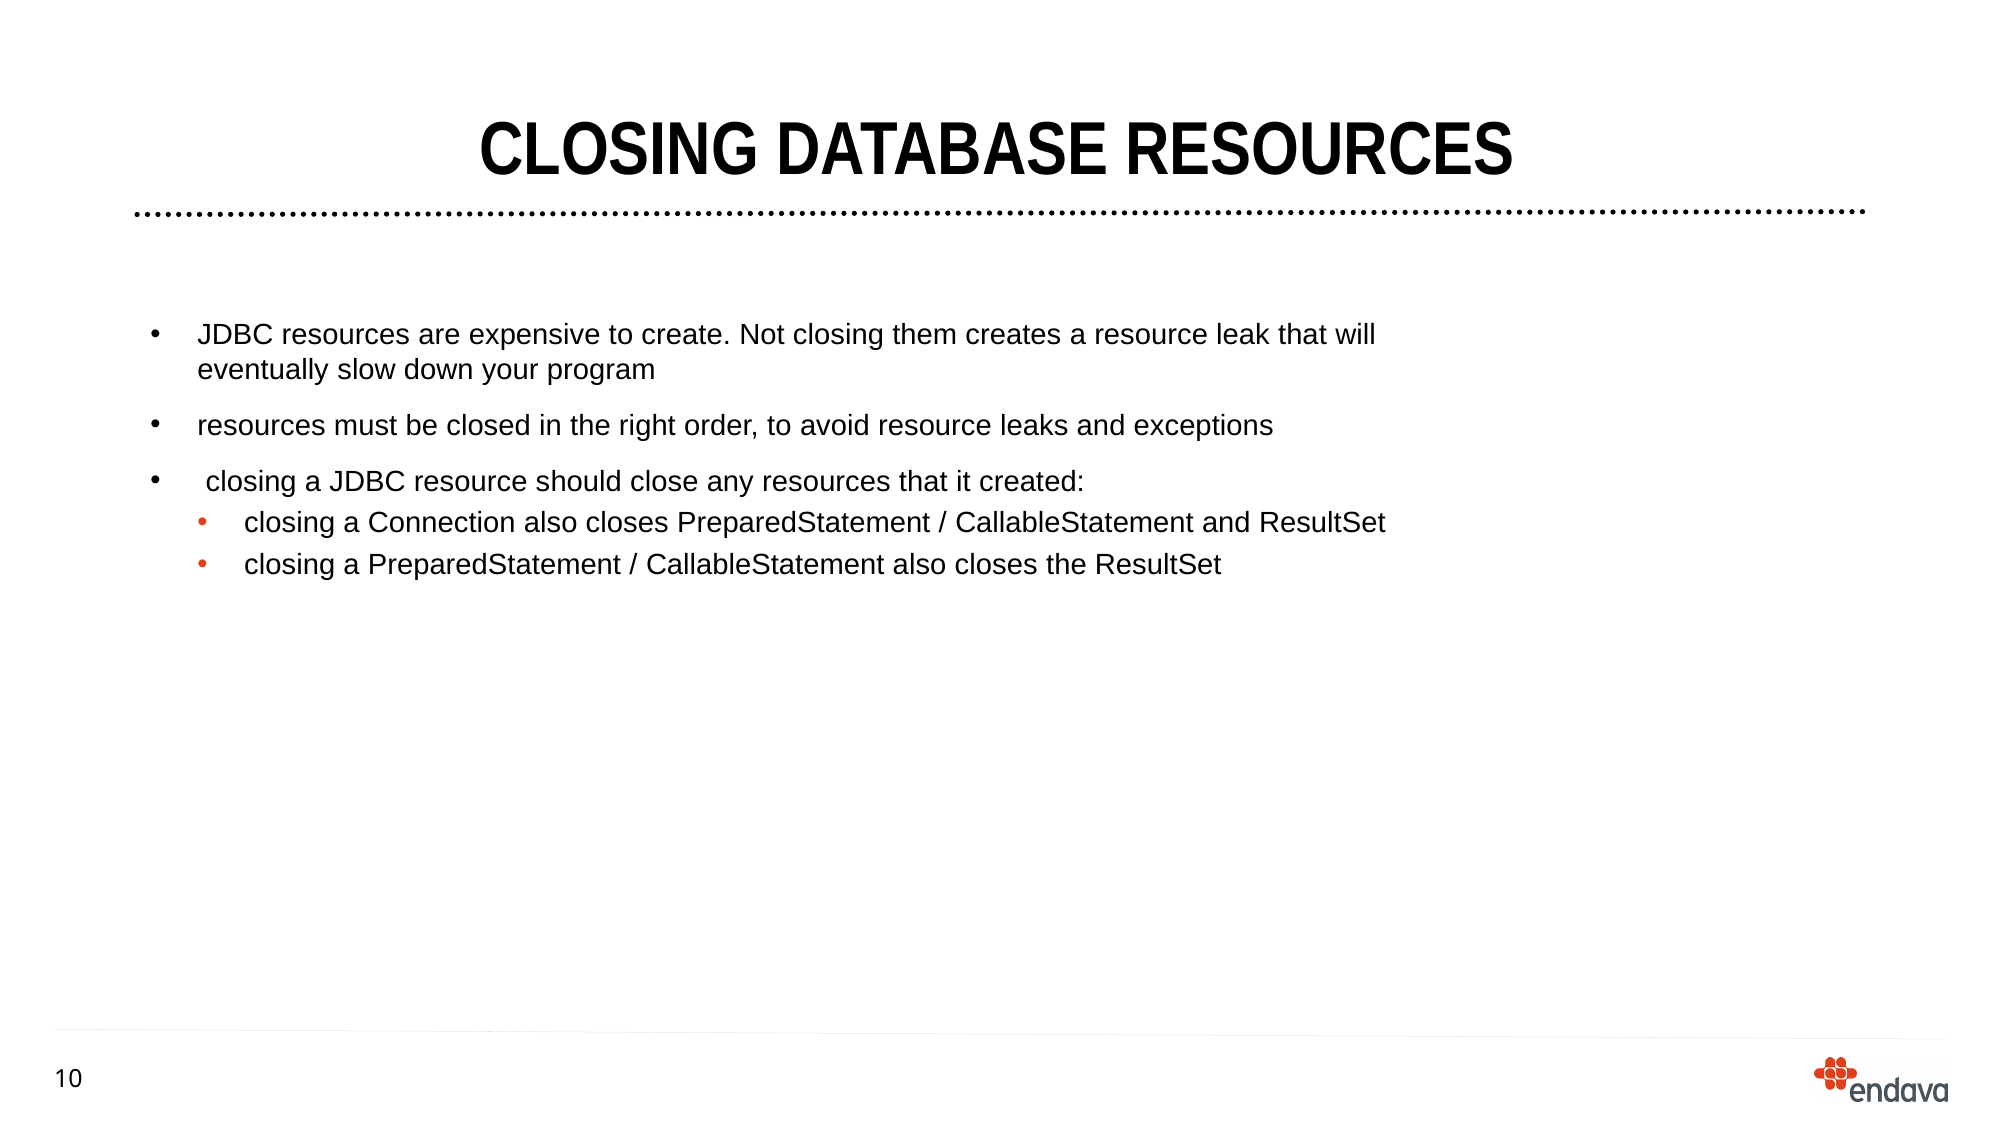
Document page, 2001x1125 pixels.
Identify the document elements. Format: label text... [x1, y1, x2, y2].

text_box JDBC resources are expensive to create. Not closing them creates a resource leak that will eventually slow down your program resources must be closed in the right order, to avoid resource leaks and exceptions closing a JDBC resource should close any resources that it created: closing a Connection also closes PreparedStatement / CallableStatement and ResultSet closing a PreparedStatement / CallableStatement also closes the ResultSet [150, 308, 1460, 700]
title Closing database resources [198, 26, 1812, 195]
picture [1814, 1057, 1948, 1102]
